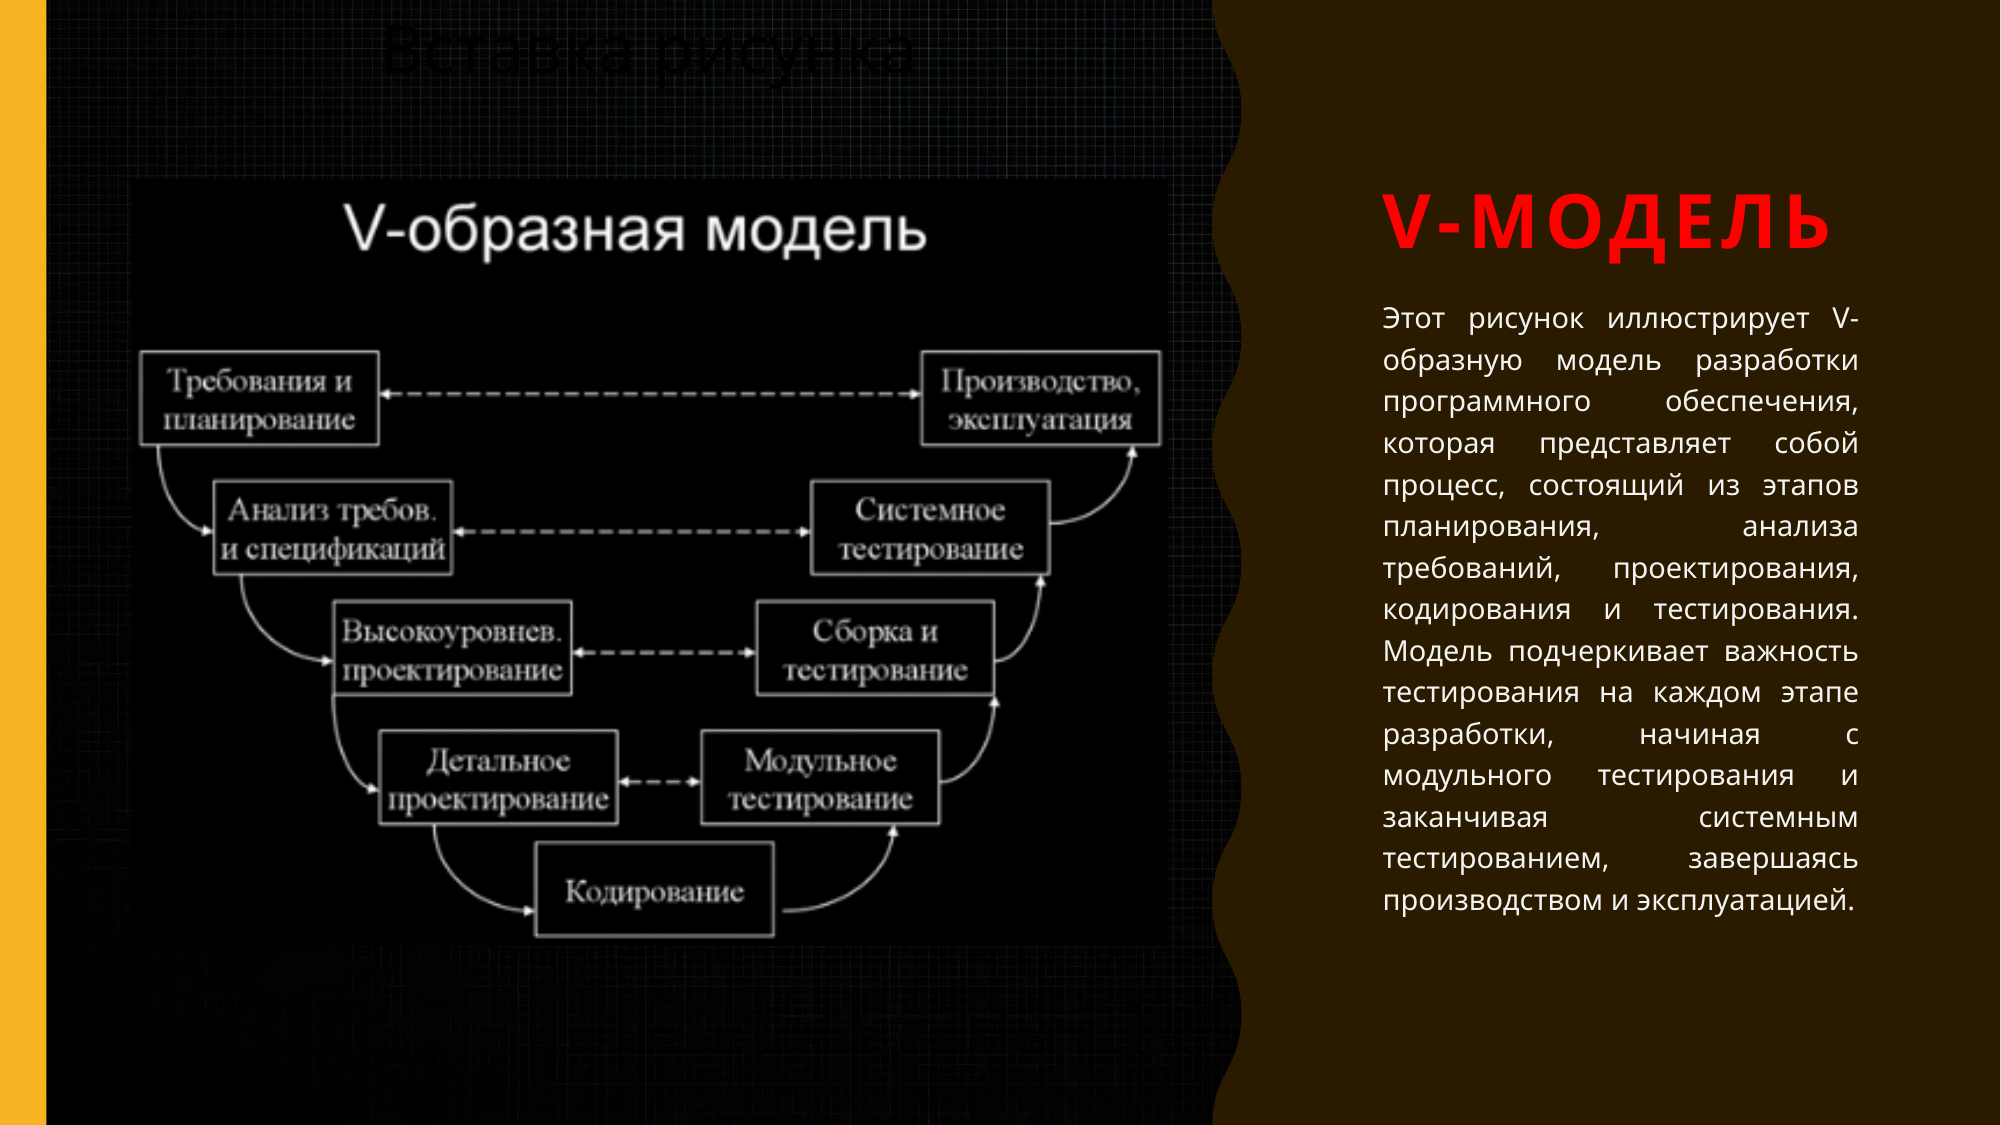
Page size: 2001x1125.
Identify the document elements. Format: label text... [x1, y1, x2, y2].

list Этот рисунок иллюстрирует V-образную модель разработки программного обеспечения, которая представляет собой процесс, состоящий из этапов планирования, анализа требований, проектирования, кодирования и тестирования. Модель подчеркивает важность тестирования на каждом этапе разработки, начиная с модульного тестирования и заканчивая системным тестированием, завершаясь производством и эксплуатацией. [1367, 285, 1875, 969]
title V-Модель [1367, 75, 1875, 272]
picture [46, 0, 1254, 1125]
